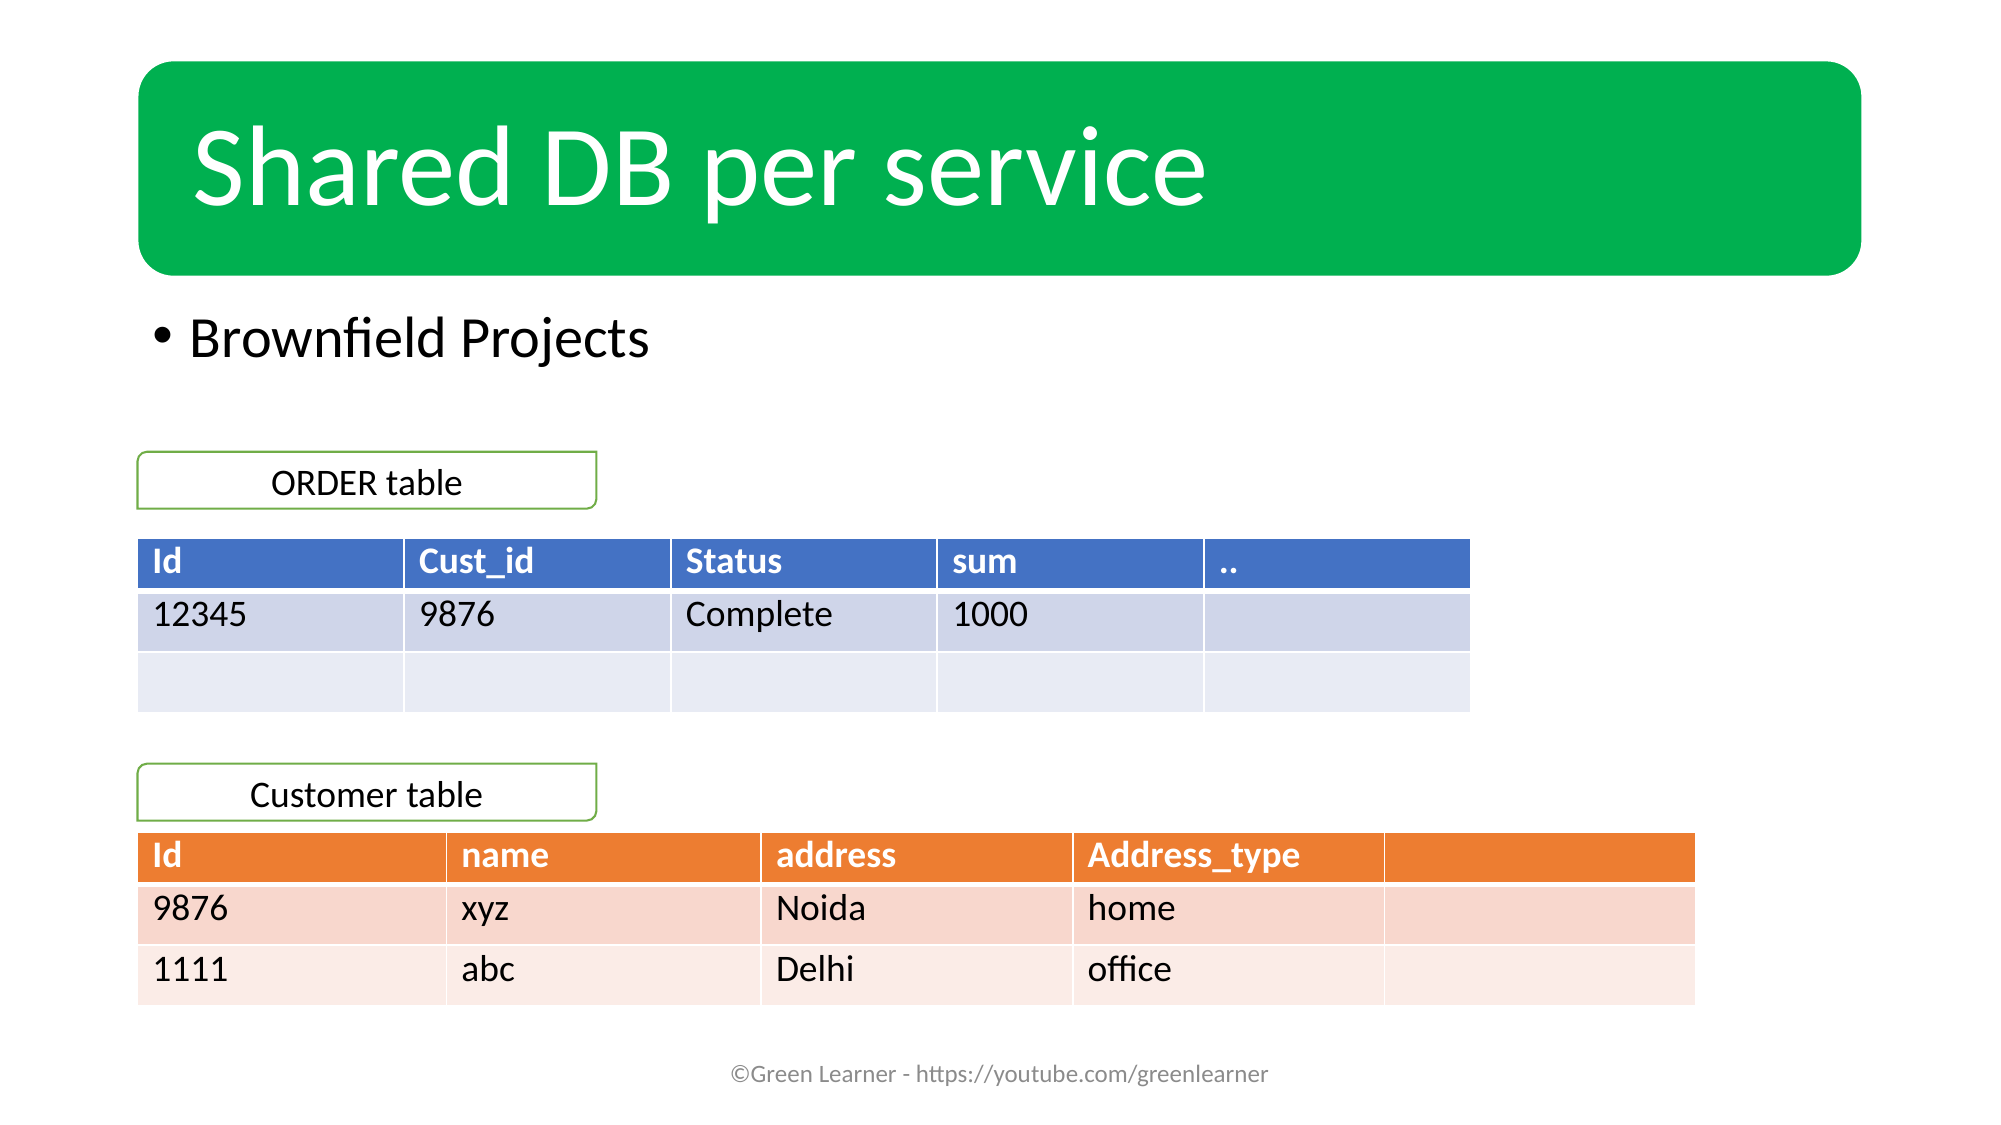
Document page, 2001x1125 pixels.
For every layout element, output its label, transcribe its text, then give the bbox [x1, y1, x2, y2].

table_cell [138, 653, 403, 712]
text_box Customer table [136, 762, 598, 822]
table_cell [1385, 946, 1695, 1005]
table_cell [1205, 653, 1470, 712]
table_header Id [138, 539, 403, 588]
text_box ORDER table [136, 450, 598, 510]
footer ©Green Learner - https://youtube.com/greenlearner [662, 1042, 1338, 1103]
table_cell [938, 653, 1203, 712]
table_cell 12345 [138, 594, 403, 651]
table_cell office [1074, 946, 1384, 1005]
table_cell 1111 [138, 946, 446, 1005]
table_cell 9876 [405, 594, 670, 651]
table_cell [672, 653, 936, 712]
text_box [137, 59, 1863, 278]
table_cell [405, 653, 670, 712]
table_header Id [138, 833, 446, 882]
table_cell 1000 [938, 594, 1203, 651]
table_header sum [938, 539, 1203, 588]
table_header .. [1205, 539, 1470, 588]
table_cell Noida [762, 887, 1072, 944]
table_cell abc [447, 946, 760, 1005]
table_cell home [1074, 887, 1384, 944]
table_header Cust_id [405, 539, 670, 588]
table_header Address_type [1074, 833, 1384, 882]
table_header Status [672, 539, 936, 588]
table_header name [447, 833, 760, 882]
table_header address [762, 833, 1072, 882]
table_header [1385, 833, 1695, 882]
table_cell [1205, 594, 1470, 651]
table_cell xyz [447, 887, 760, 944]
table_cell [1385, 887, 1695, 944]
table_cell Complete [672, 594, 936, 651]
list Brownfield Projects [137, 299, 1863, 1014]
table_cell Delhi [762, 946, 1072, 1005]
table_cell 9876 [138, 887, 446, 944]
